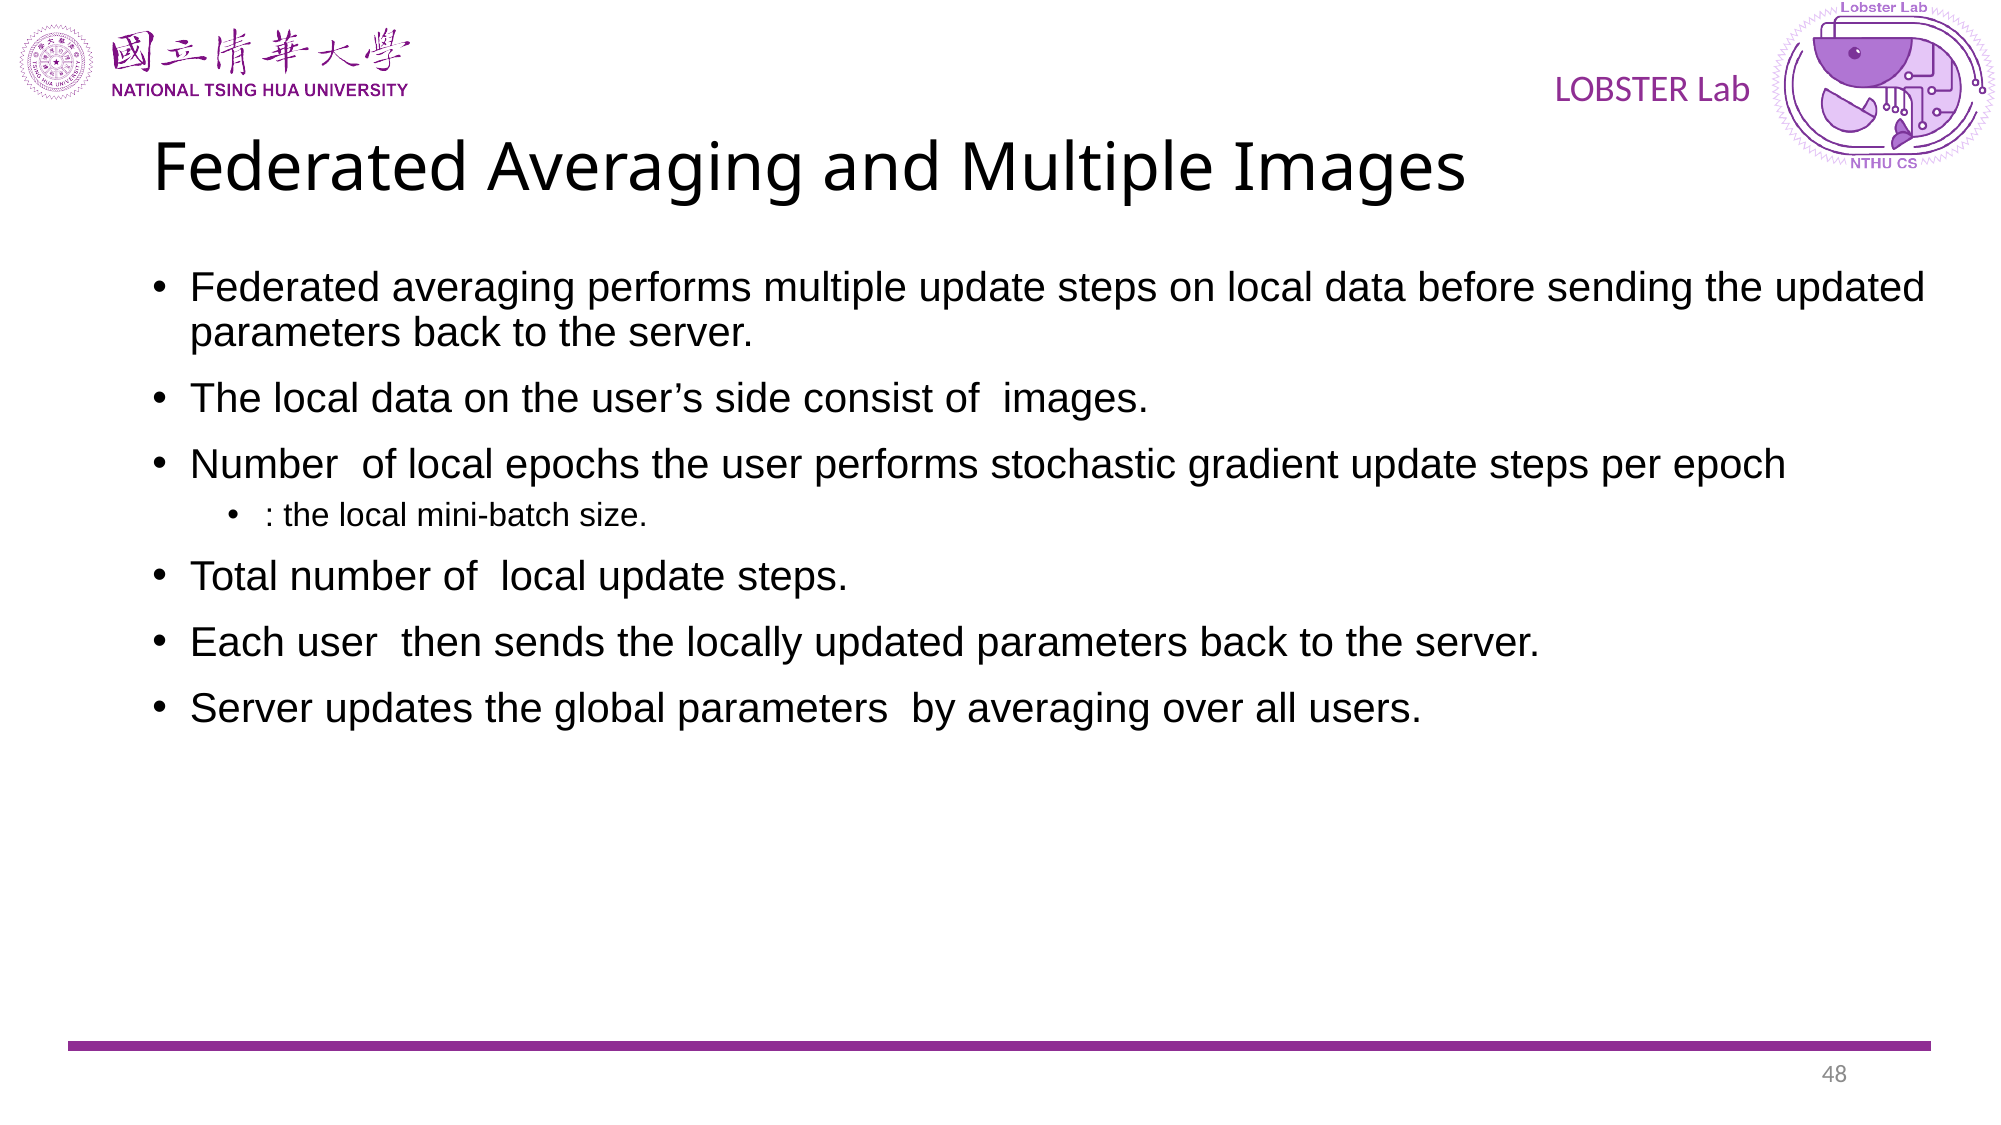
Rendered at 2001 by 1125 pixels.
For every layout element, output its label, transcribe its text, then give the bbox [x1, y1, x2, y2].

slide_number 48 [1412, 1042, 1863, 1103]
picture [1767, 0, 2000, 173]
picture [19, 24, 410, 100]
title Federated Averaging and Multiple Images [137, 59, 1876, 278]
